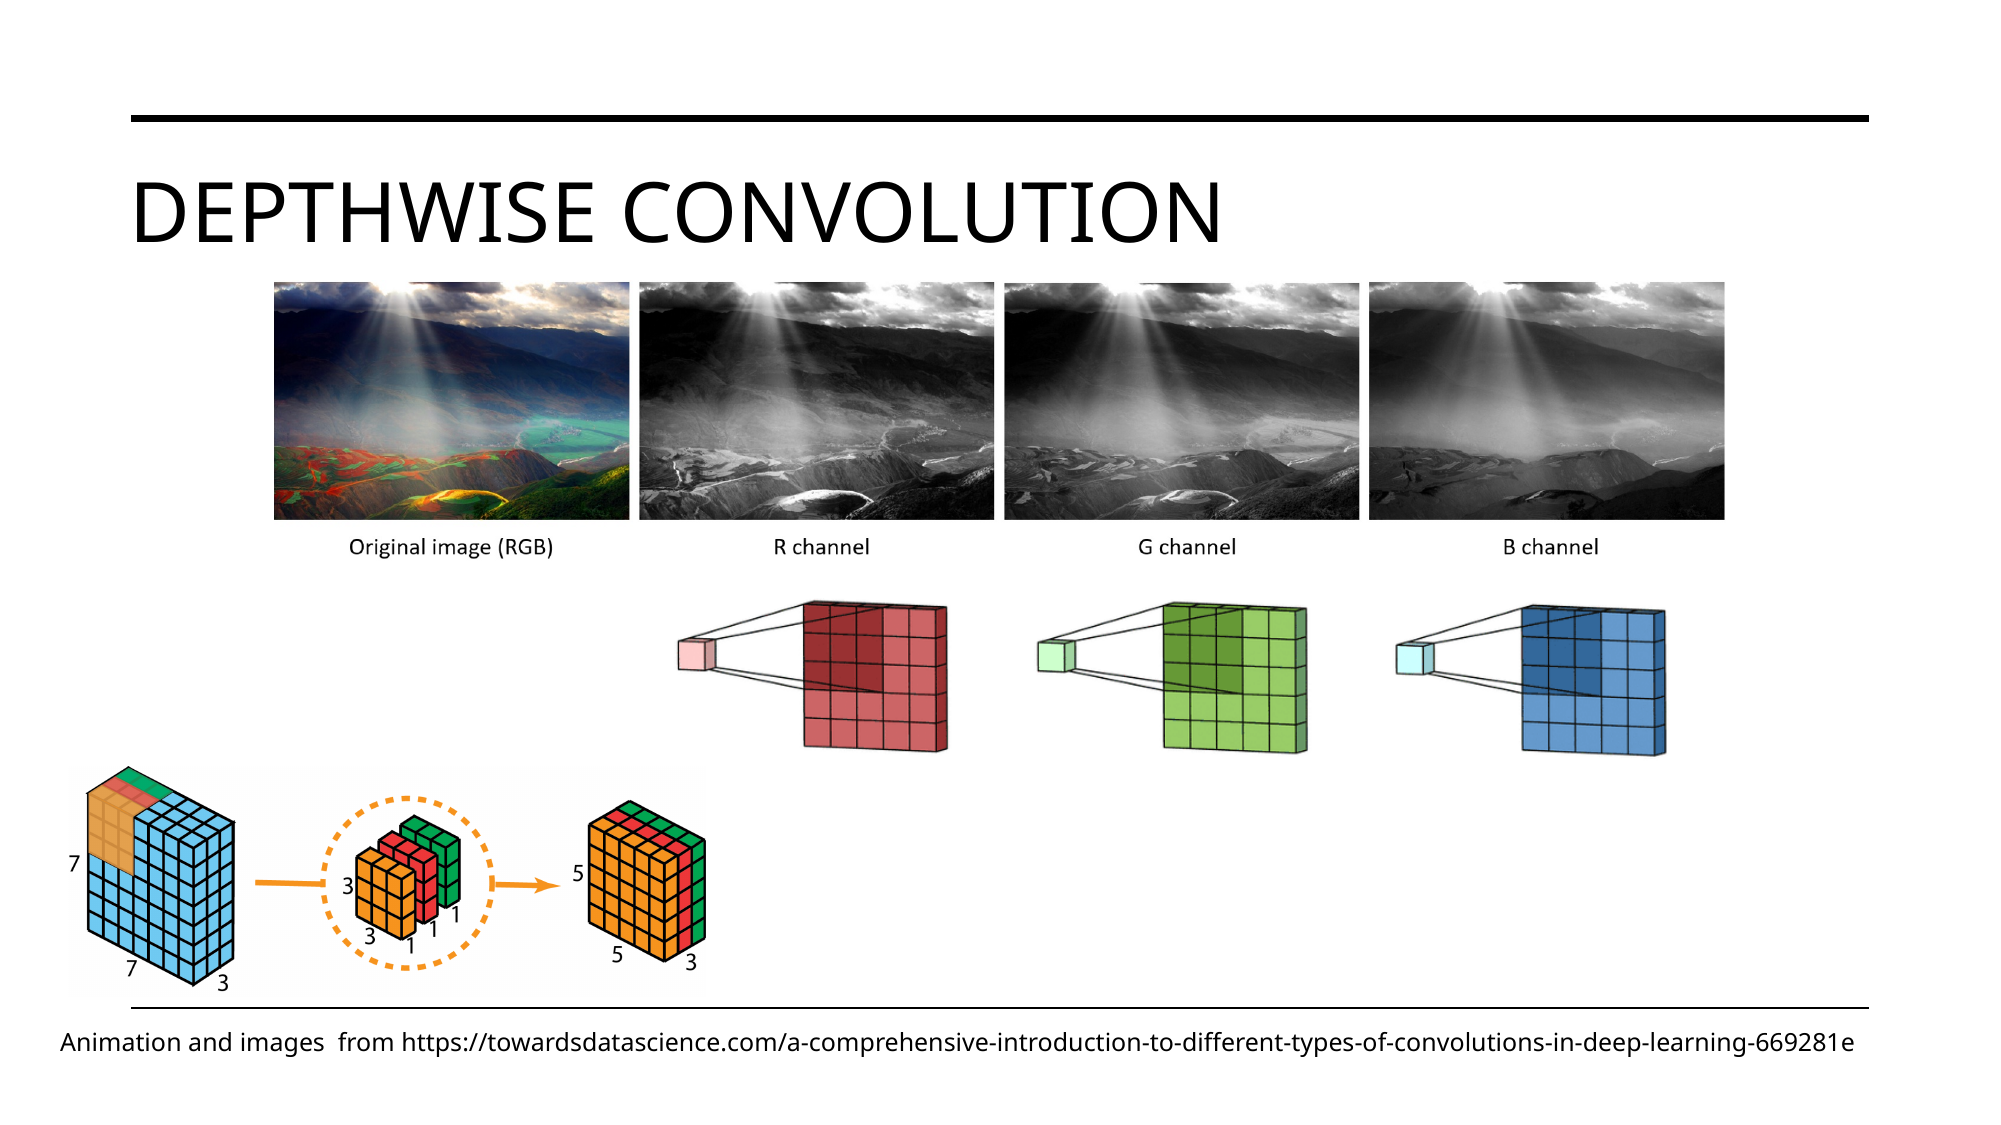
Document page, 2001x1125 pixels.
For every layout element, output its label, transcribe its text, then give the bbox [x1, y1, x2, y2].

text_box Animation and images from https://towardsdatascience.com/a-comprehensive-introduction-to-different-types-of-convolutions-in-deep-learning-669281e [45, 1018, 1873, 1064]
picture [274, 280, 1726, 563]
title Depthwise Convolution [114, 151, 1869, 377]
picture [67, 565, 1744, 997]
